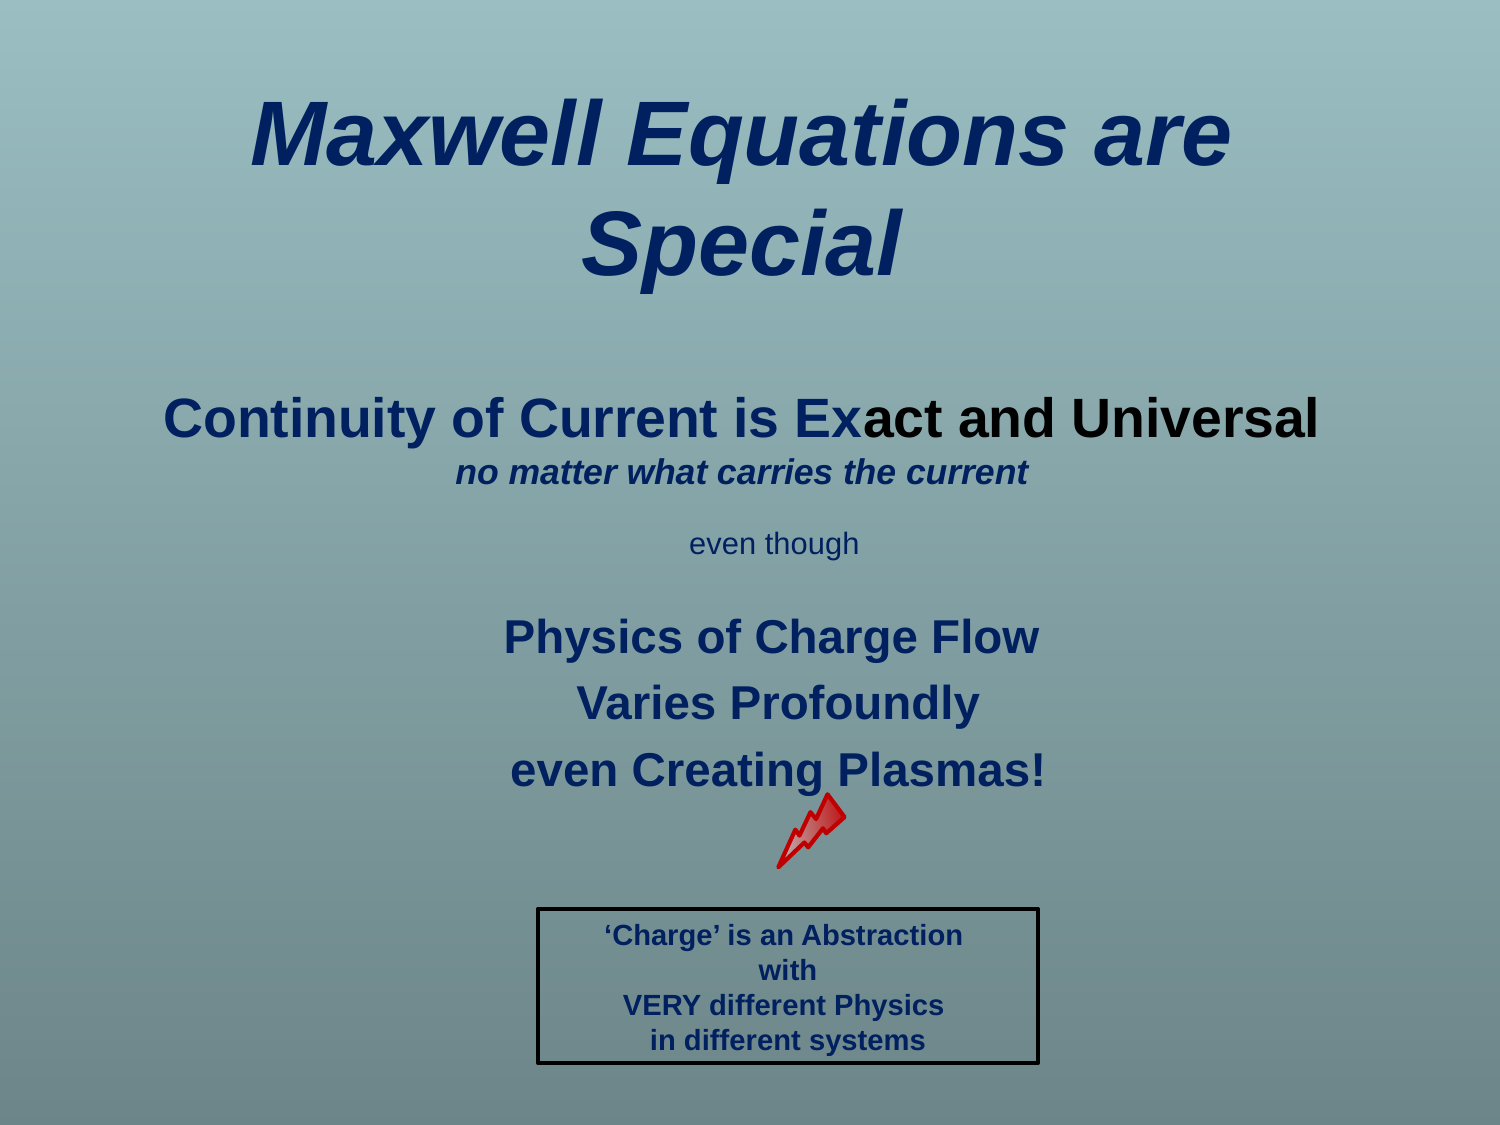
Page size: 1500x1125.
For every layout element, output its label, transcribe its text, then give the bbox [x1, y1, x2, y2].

text_box [778, 794, 845, 868]
subtitle even though Physics of Charge Flow Varies Profoundly even Creating Plasmas! [155, 515, 1402, 804]
text_box ‘Charge’ is an Abstraction with VERY different Physics in different systems [538, 908, 1038, 1064]
text_box Maxwell Equations are Special [155, 66, 1329, 302]
title Continuity of Current is Exact and Universal no matter what carries the current [119, 345, 1365, 530]
